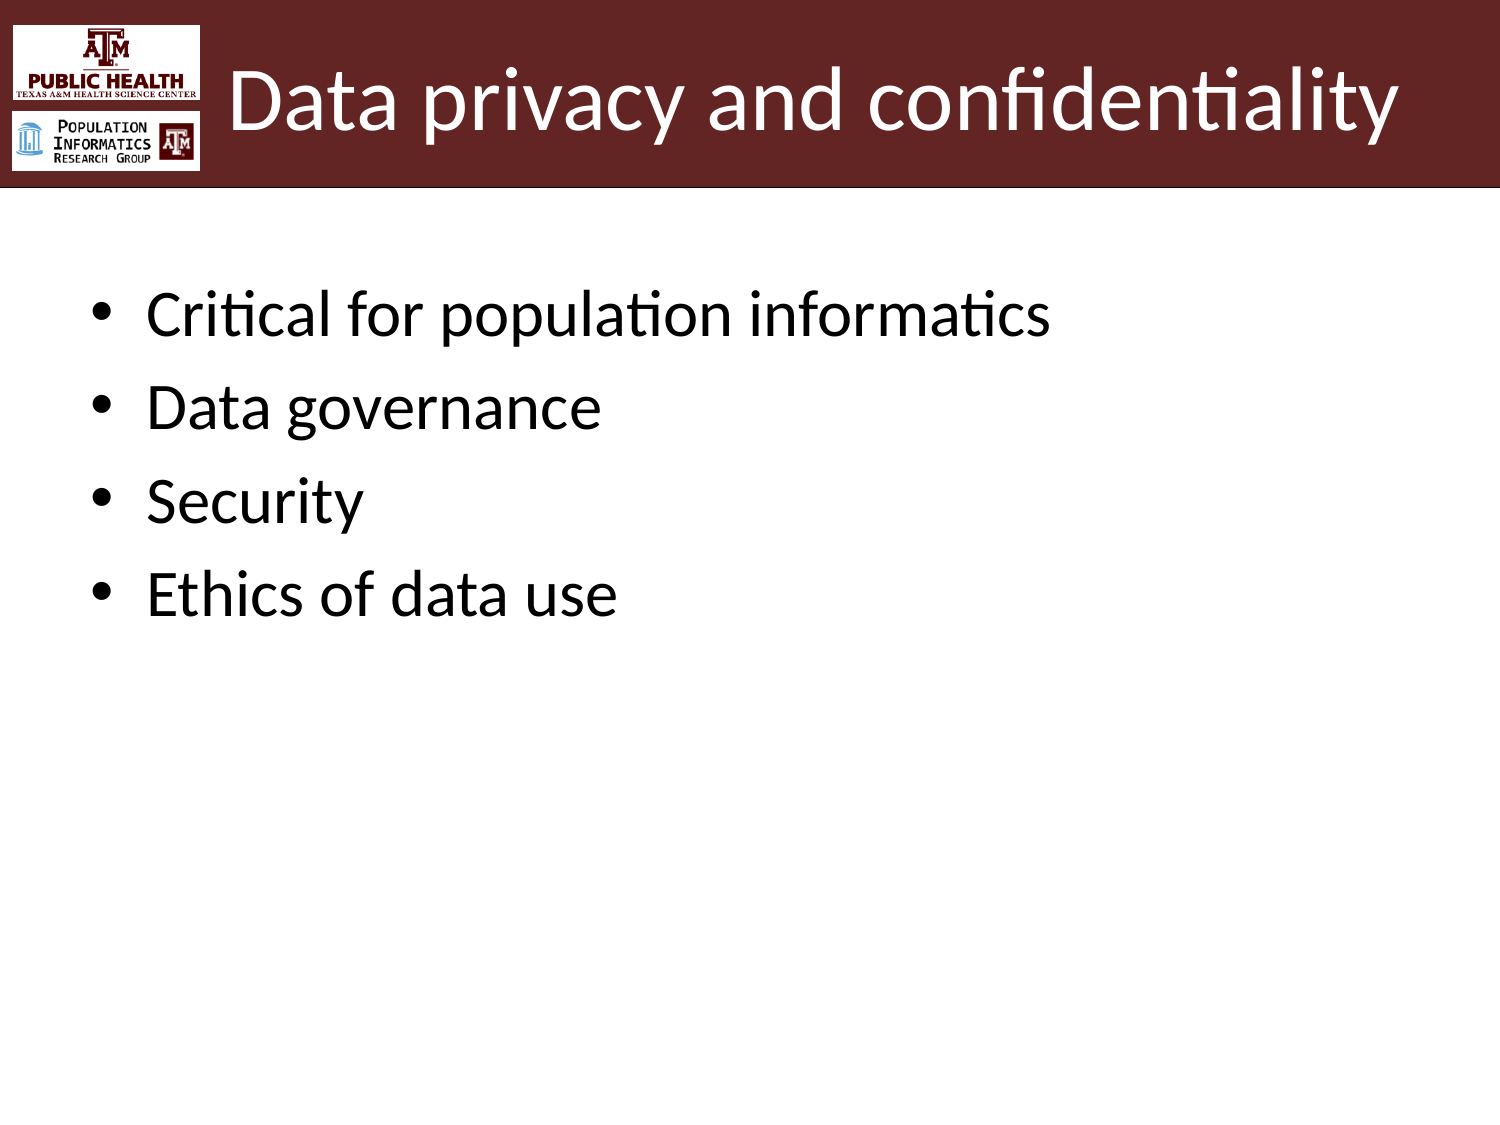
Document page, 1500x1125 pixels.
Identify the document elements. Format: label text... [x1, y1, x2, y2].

list Critical for population informatics Data governance Security Ethics of data use [75, 262, 1425, 1005]
picture [12, 111, 200, 171]
title Data privacy and confidentiality [212, 0, 1500, 188]
picture [12, 25, 200, 100]
